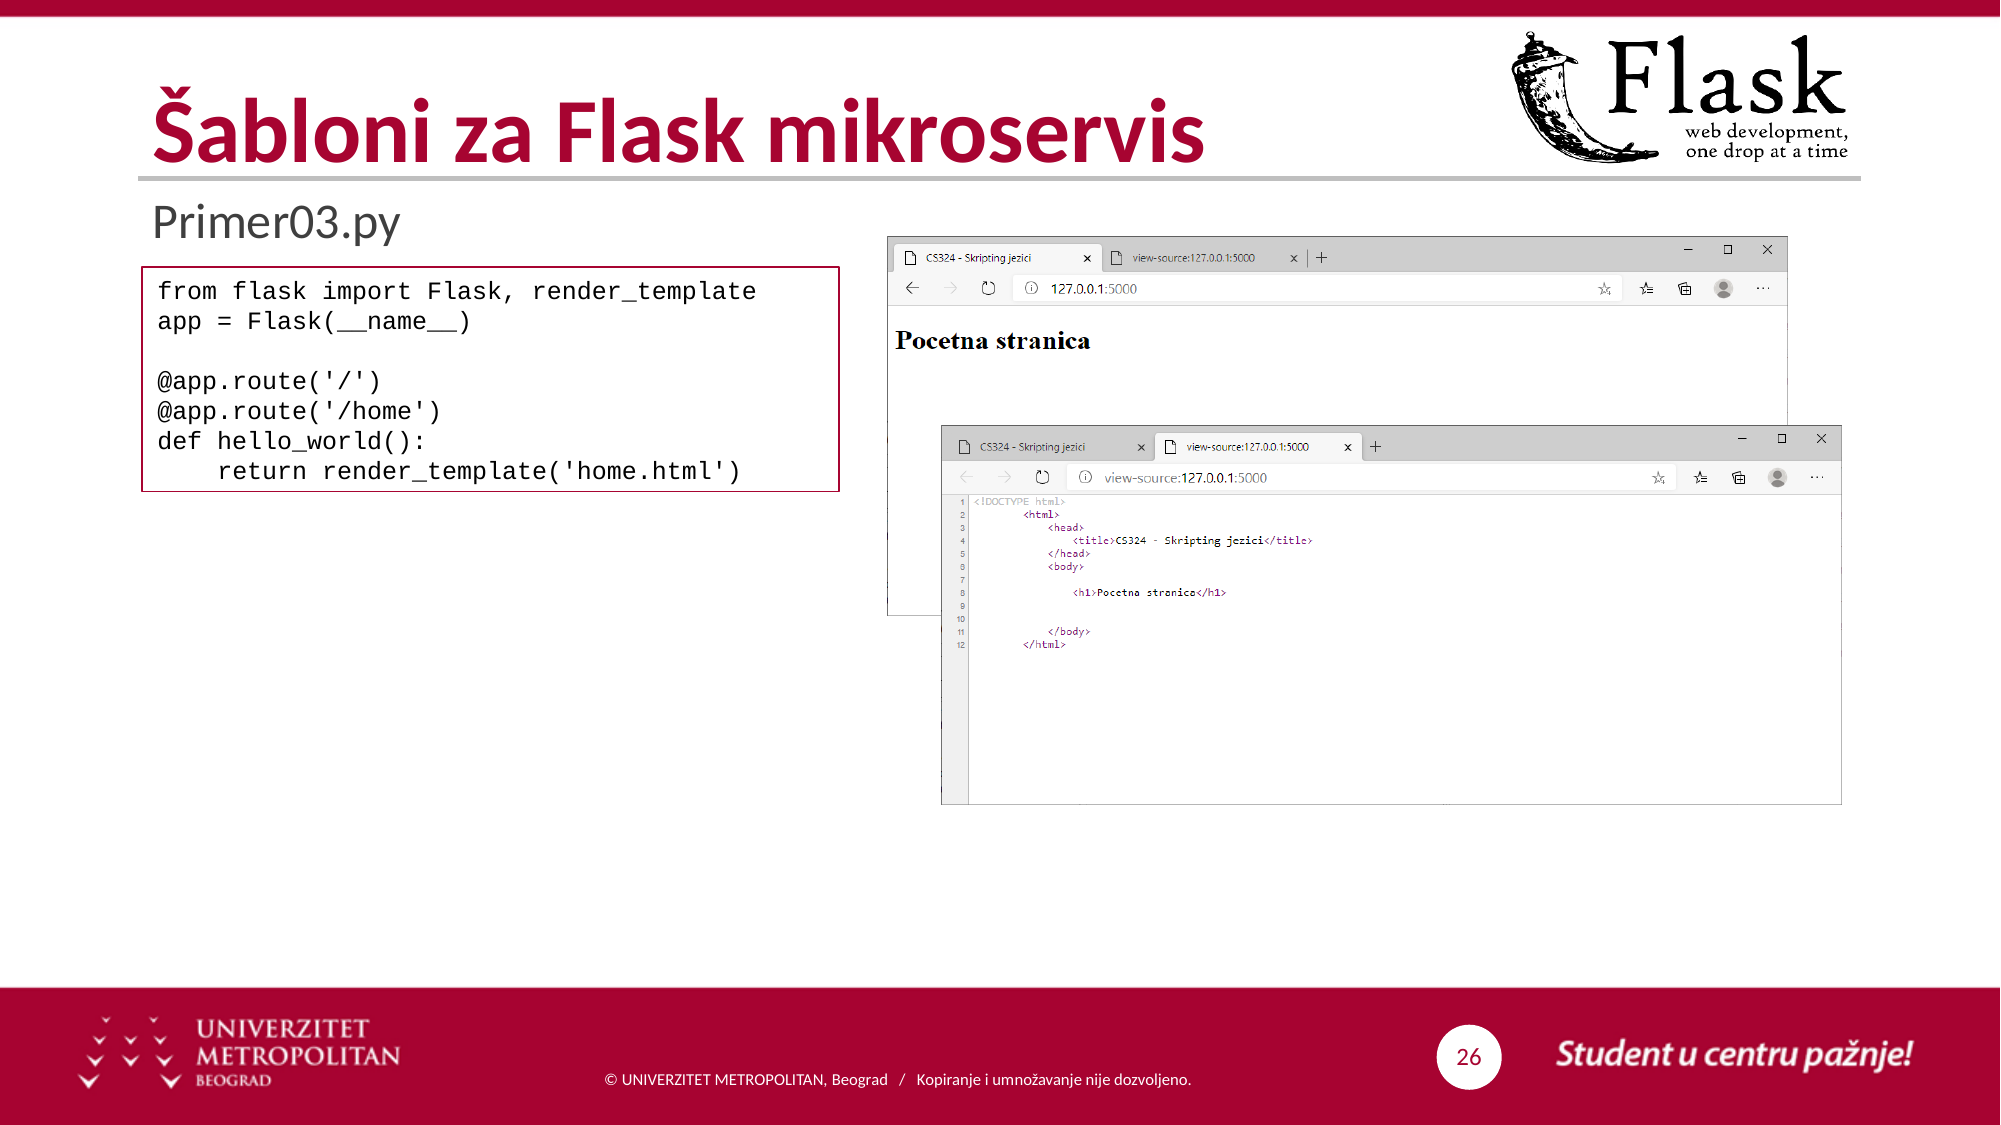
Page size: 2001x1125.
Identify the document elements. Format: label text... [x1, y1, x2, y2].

text_box from flask import Flask, render_template app = Flask(__name__) @app.route('/') @app.route('/home') def hello_world(): return render_template('home.html') [142, 267, 839, 492]
picture [0, 0, 2000, 1125]
title Šabloni za Flask mikroservis [137, 63, 1863, 202]
list Primer03.py [137, 202, 996, 963]
